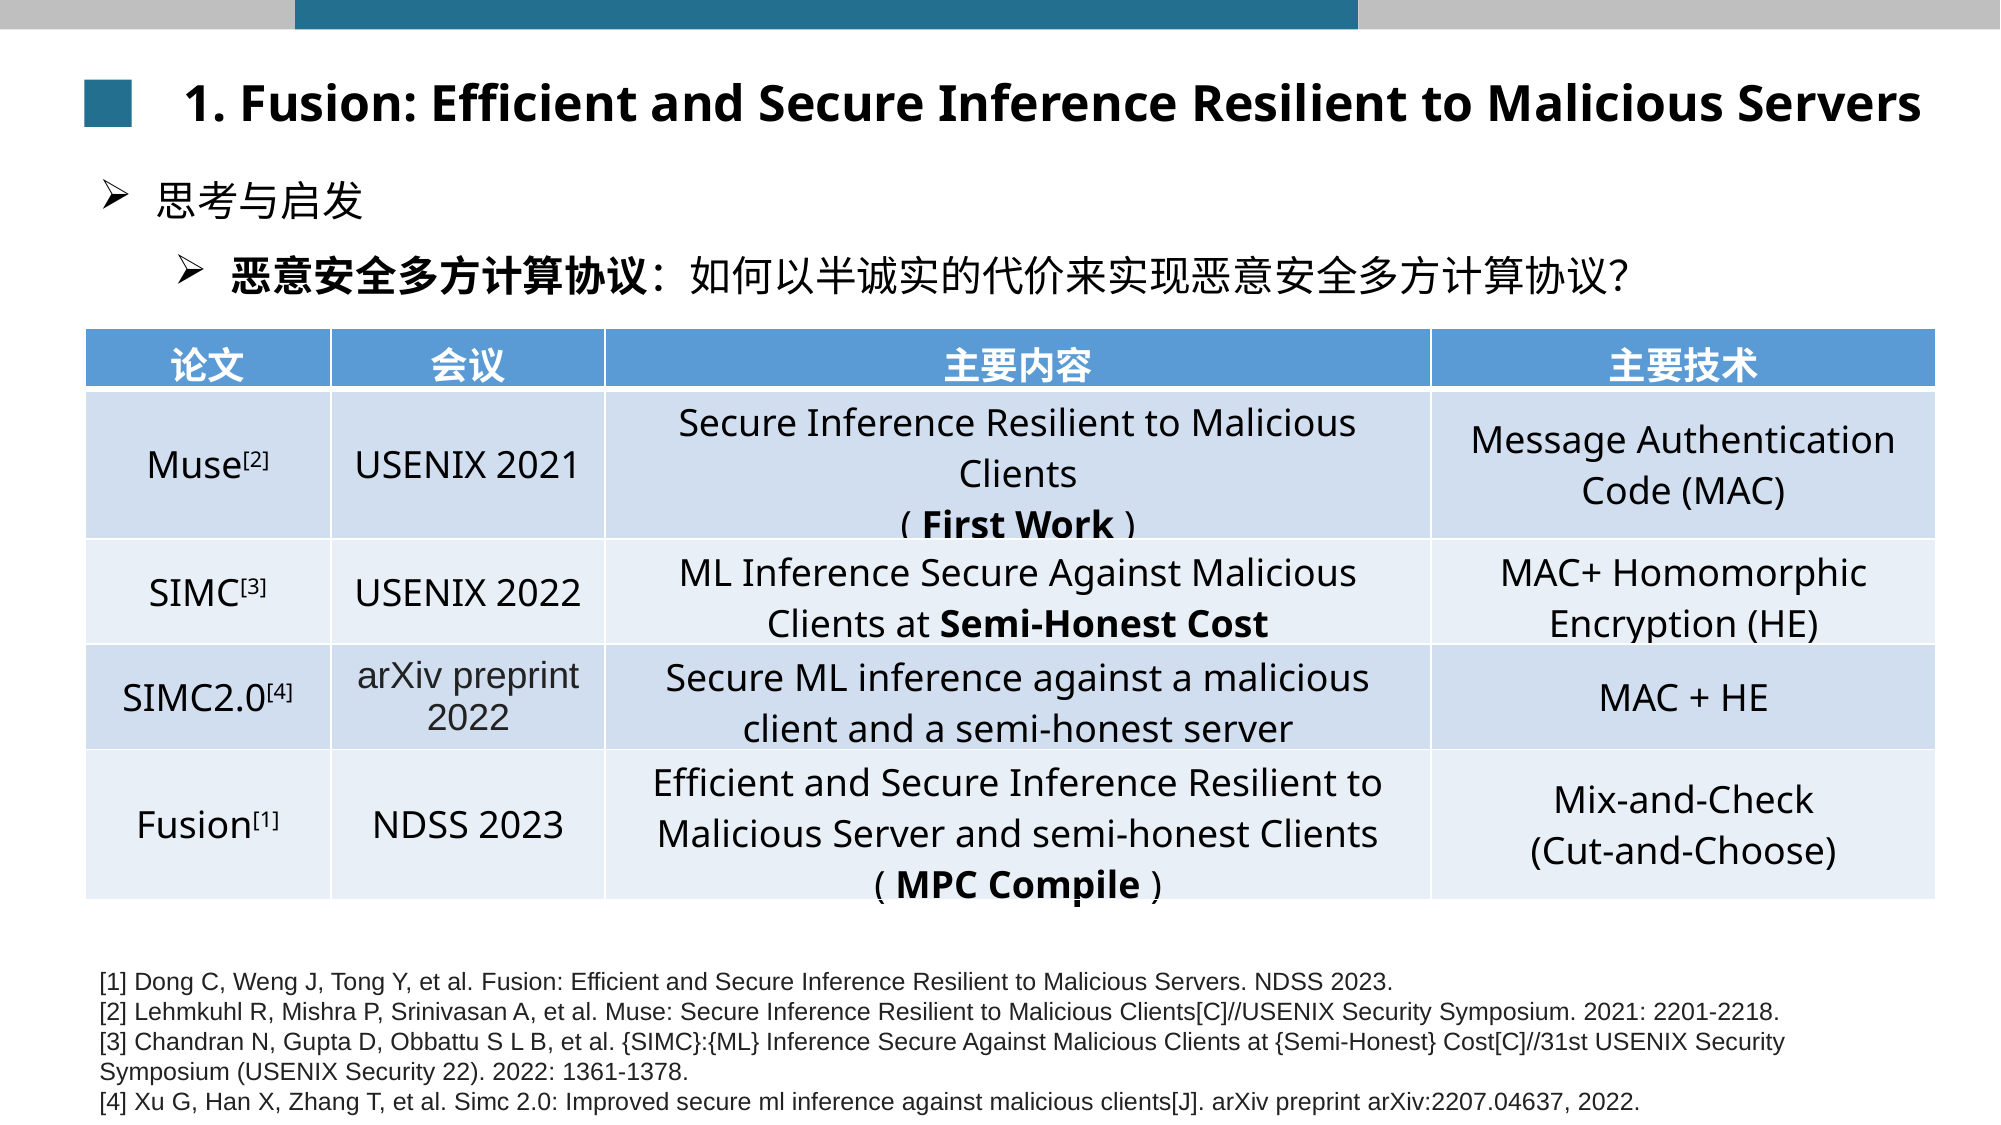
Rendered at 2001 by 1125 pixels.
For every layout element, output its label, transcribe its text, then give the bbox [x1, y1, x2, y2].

table_cell SIMC[3] [86, 540, 330, 643]
text_box 思考与启发 恶意安全多方计算协议：如何以半诚实的代价来实现恶意安全多方计算协议？ [84, 142, 1937, 307]
table_cell Secure ML inference against a malicious client and a semi-honest server [606, 645, 1430, 749]
table_cell Fusion[1] [86, 750, 330, 899]
table_cell USENIX 2022 [332, 540, 604, 643]
table_cell USENIX 2021 [332, 392, 604, 538]
table_cell arXiv preprint 2022 [332, 645, 604, 749]
table_header 会议 [332, 329, 604, 386]
table_cell Muse[2] [86, 392, 330, 538]
table_cell Message Authentication Code (MAC) [1432, 392, 1935, 538]
table_cell SIMC2.0[4] [86, 645, 330, 749]
table_cell MAC + HE [1432, 645, 1935, 749]
table_header 主要内容 [606, 329, 1430, 386]
table_cell Efficient and Secure Inference Resilient to Malicious Server and semi-honest Clients ( MPC Compile ) [606, 750, 1430, 899]
text_box 1. Fusion: Efficient and Secure Inference Resilient to Malicious Servers [169, 64, 1939, 139]
table_cell Mix-and-Check (Cut-and-Choose) [1432, 750, 1935, 899]
table_cell Secure Inference Resilient to Malicious Clients ( First Work ) [606, 392, 1430, 538]
table_header 主要技术 [1432, 329, 1935, 386]
text_box [1] Dong C, Weng J, Tong Y, et al. Fusion: Efficient and Secure Inference Resilient to Malicious Servers. NDSS 2023. [2] Lehmkuhl R, Mishra P, Srinivasan A, et al. Muse: Secure Inference Resilient to Malicious Clients[C]//USENIX Security Symposium. 2021: 2201-2218. [3] Chandran N, Gupta D, Obbattu S L B, et al. {SIMC}:{ML} Inference Secure Against Malicious Clients at {Semi-Honest} Cost[C]//31st USENIX Security Symposium (USENIX Security 22). 2022: 1361-1378. [4] Xu G, Han X, Zhang T, et al. Simc 2.0: Improved secure ml inference against malicious clients[J]. arXiv preprint arXiv:2207.04637, 2022. [84, 958, 1937, 1123]
table_cell MAC+ Homomorphic Encryption (HE) [1432, 540, 1935, 643]
table_cell NDSS 2023 [332, 750, 604, 899]
table_header 论文 [86, 329, 330, 386]
table_cell ML Inference Secure Against Malicious Clients at Semi-Honest Cost [606, 540, 1430, 643]
